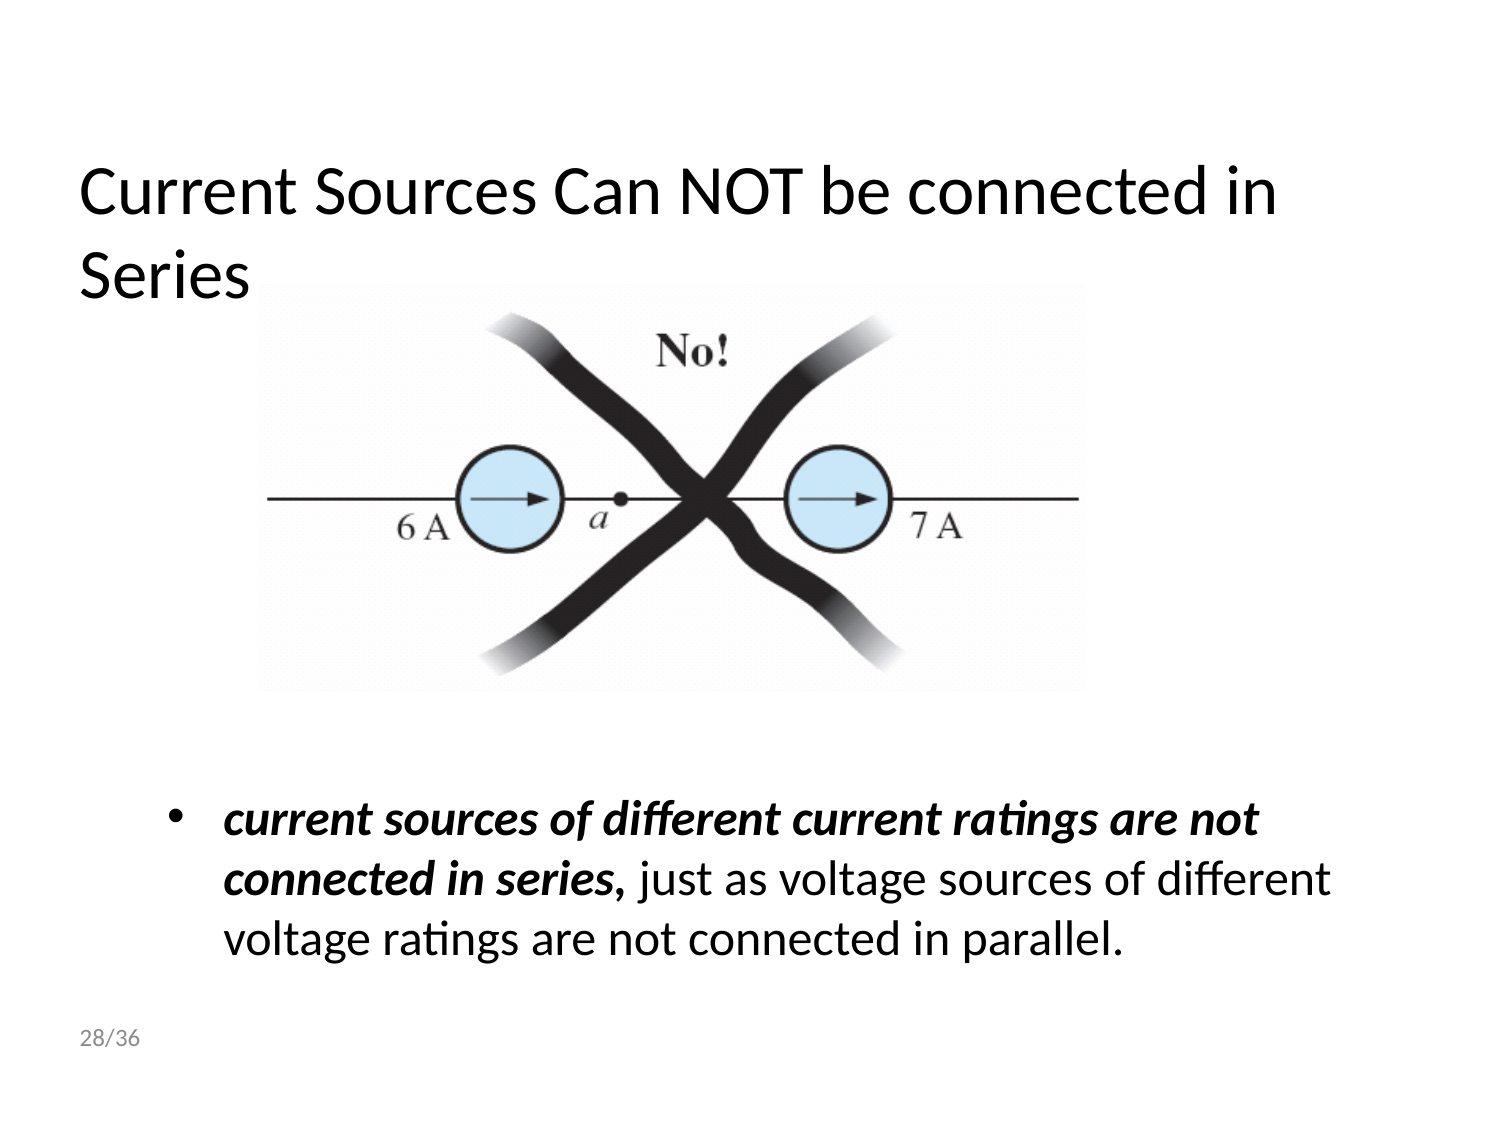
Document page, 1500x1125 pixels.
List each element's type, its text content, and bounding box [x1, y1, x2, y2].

title Current Sources Can NOT be connected in Series [64, 171, 1338, 285]
list current sources of different current ratings are not connected in series, just as voltage sources of different voltage ratings are not connected in parallel. [151, 777, 1426, 957]
slide_number 28/36 [64, 1006, 415, 1067]
picture [258, 284, 1086, 692]
